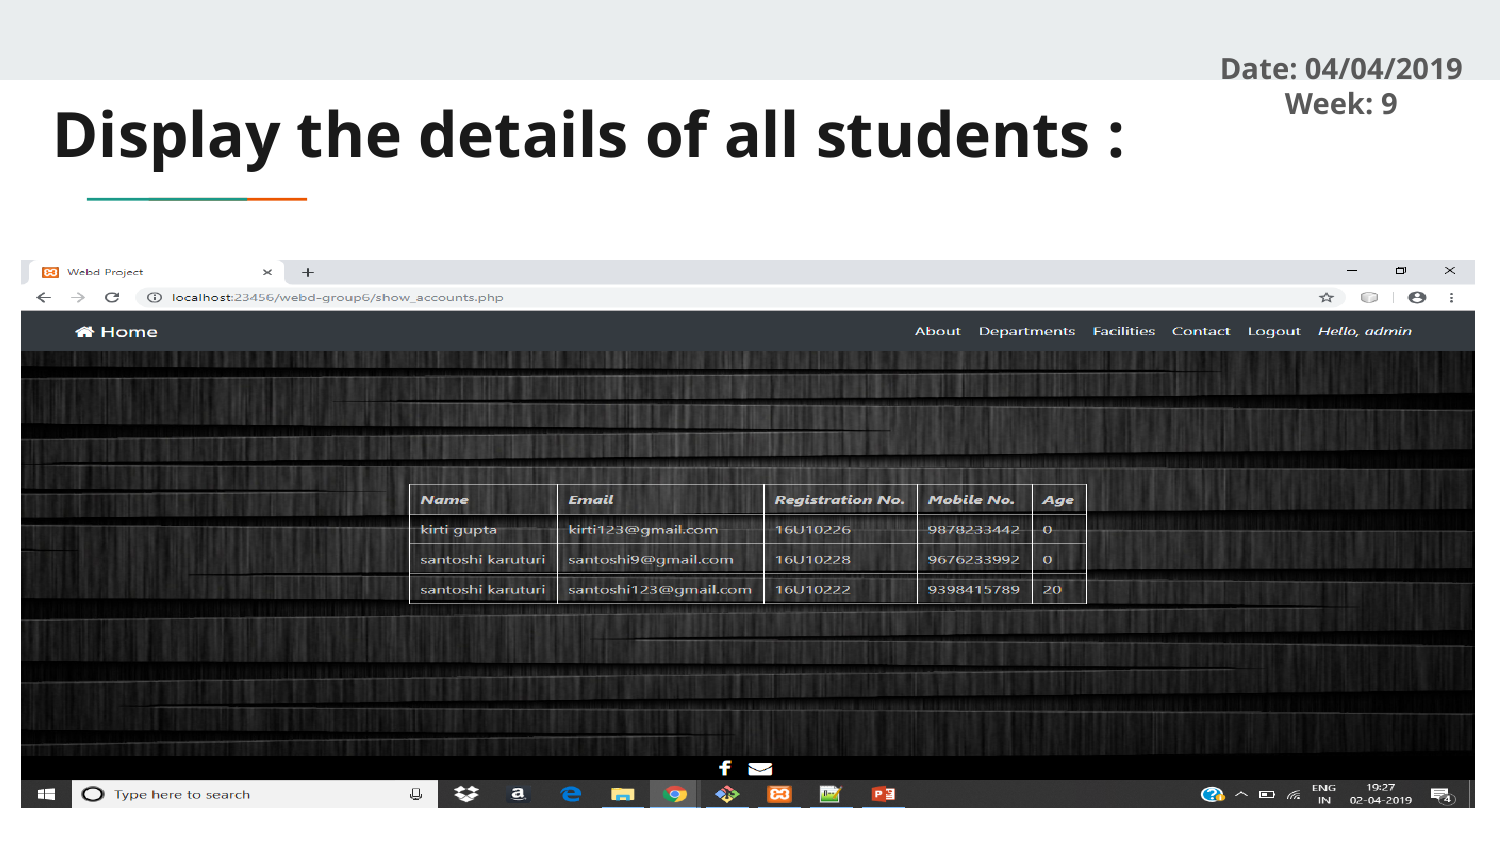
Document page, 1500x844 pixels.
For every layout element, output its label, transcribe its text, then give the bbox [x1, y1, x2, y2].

picture [21, 260, 1476, 809]
text_box Date: 04/04/2019 Week: 9 [1151, 35, 1500, 134]
title Display the details of all students : [21, 80, 1283, 169]
